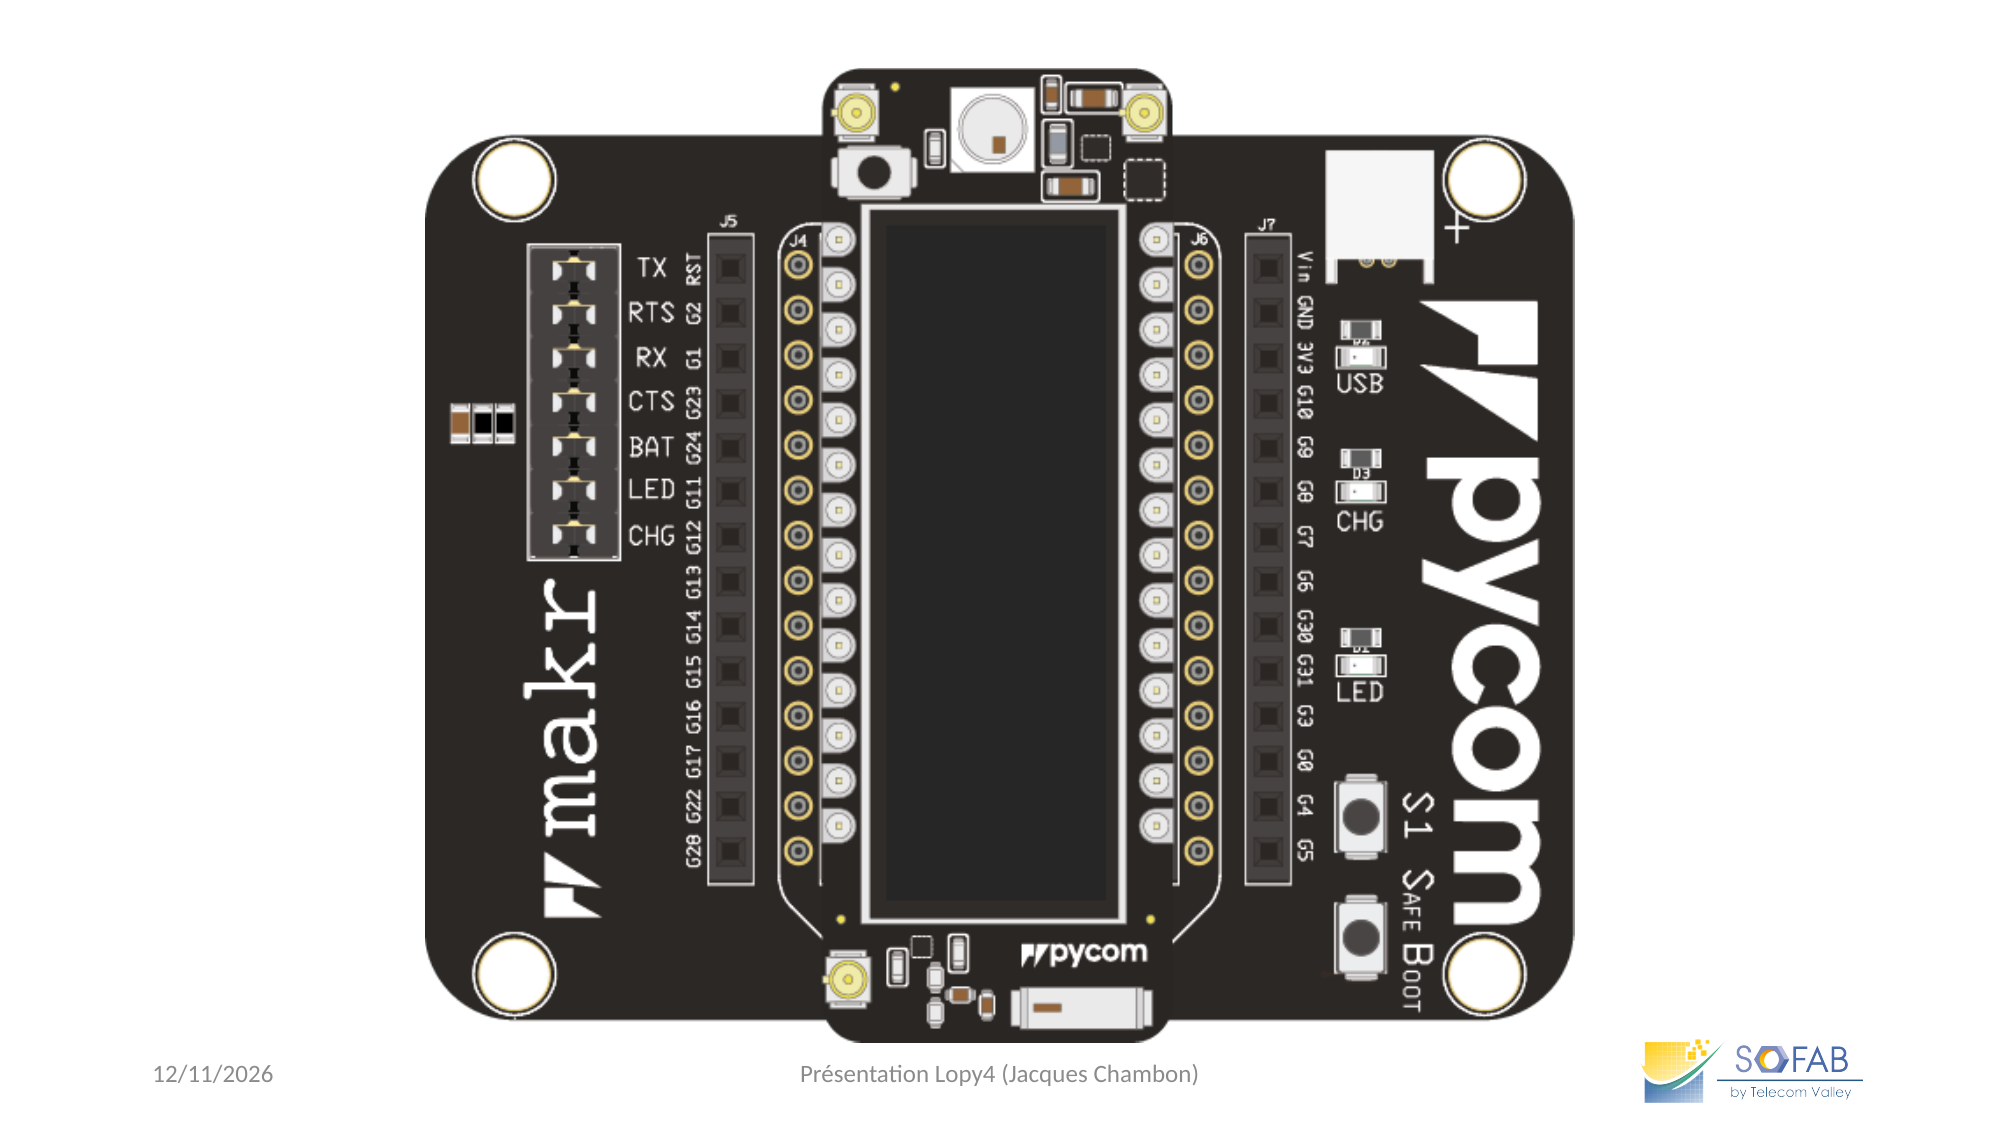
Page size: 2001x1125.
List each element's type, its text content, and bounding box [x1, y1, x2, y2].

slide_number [137, 1042, 588, 1103]
footer Présentation Lopy4 (Jacques Chambon) [662, 1043, 1338, 1103]
picture [425, 68, 1575, 1043]
picture [1640, 1039, 1863, 1103]
